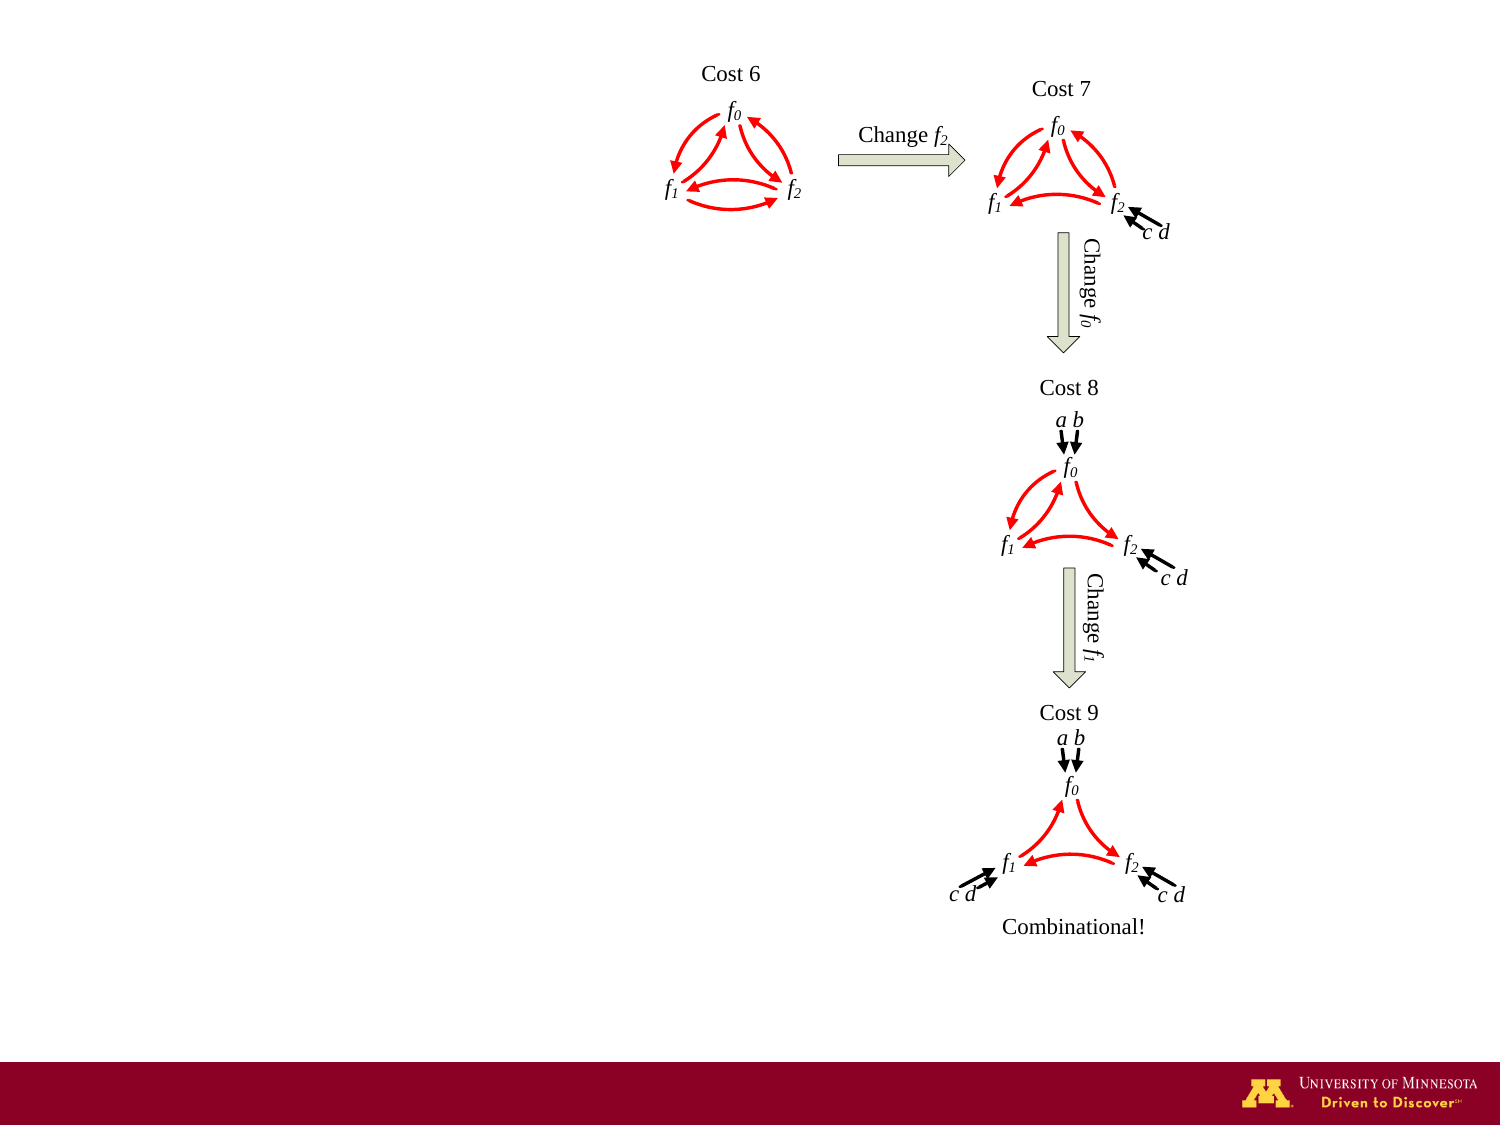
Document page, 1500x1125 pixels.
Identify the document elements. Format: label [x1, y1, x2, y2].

text_box [149, 0, 1311, 1105]
picture [0, 1062, 1500, 1125]
